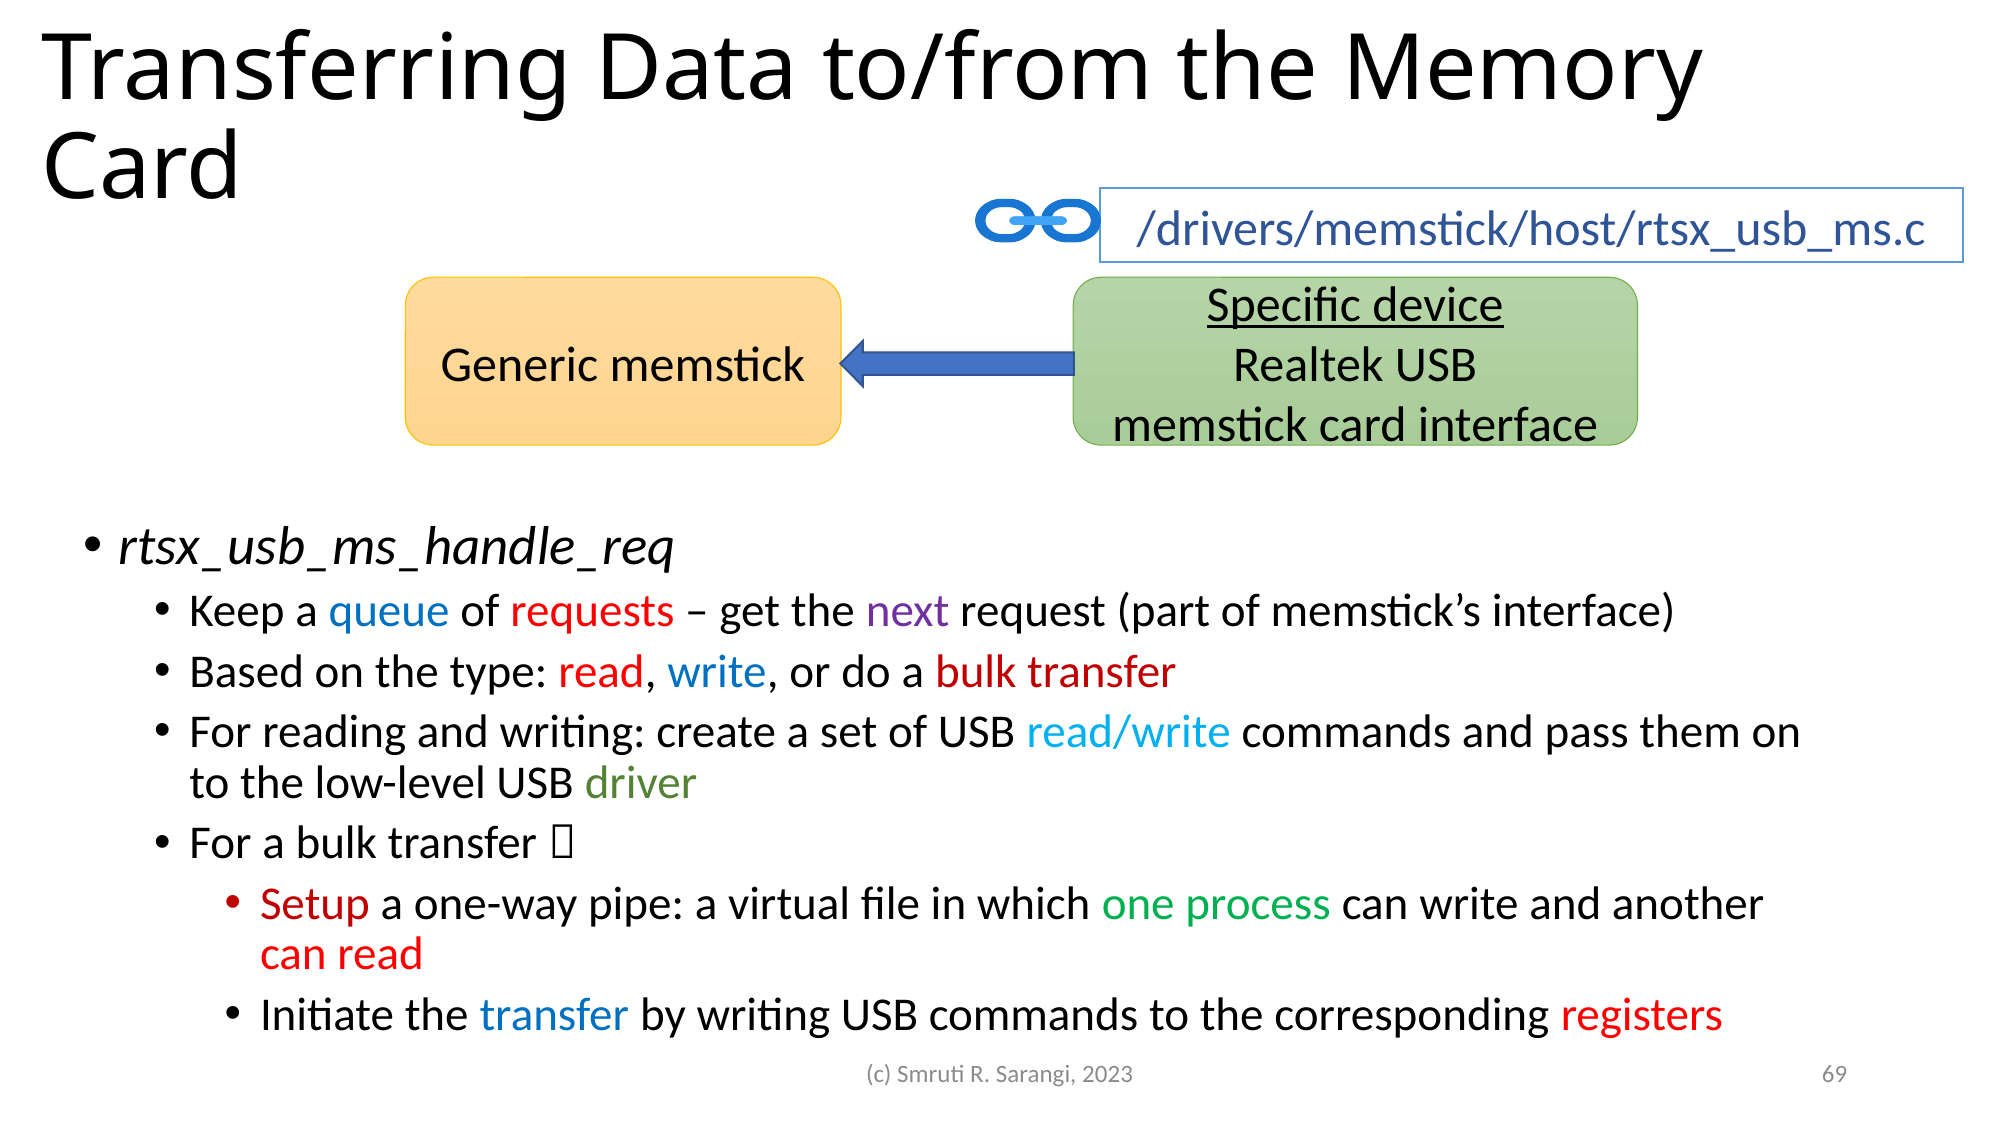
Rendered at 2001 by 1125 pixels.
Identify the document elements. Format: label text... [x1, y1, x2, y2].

footer (c) Smruti R. Sarangi, 2023 [662, 1042, 1338, 1103]
title Transferring Data to/from the Memory Card [26, 10, 1752, 228]
text_box Generic memstick [404, 276, 842, 446]
text_box [838, 338, 1075, 389]
text_box /drivers/memstick/host/rtsx_usb_ms.c [1101, 187, 1964, 263]
text_box Specific device Realtek USB memstick card interface [1072, 276, 1639, 446]
slide_number 69 [1412, 1042, 1863, 1103]
picture [975, 168, 1101, 273]
list rtsx_usb_ms_handle_req Keep a queue of requests – get the next request (part of memstick’s interface) Based on the type: read, write, or do a bulk transfer For reading and writing: create a set of USB read/write commands and pass them on to the low-level USB driver For a bulk transfer  Setup a one-way pipe: a virtual file in which one process can write and another can read Initiate the transfer by writing USB commands to the corresponding registers [68, 509, 1846, 1052]
